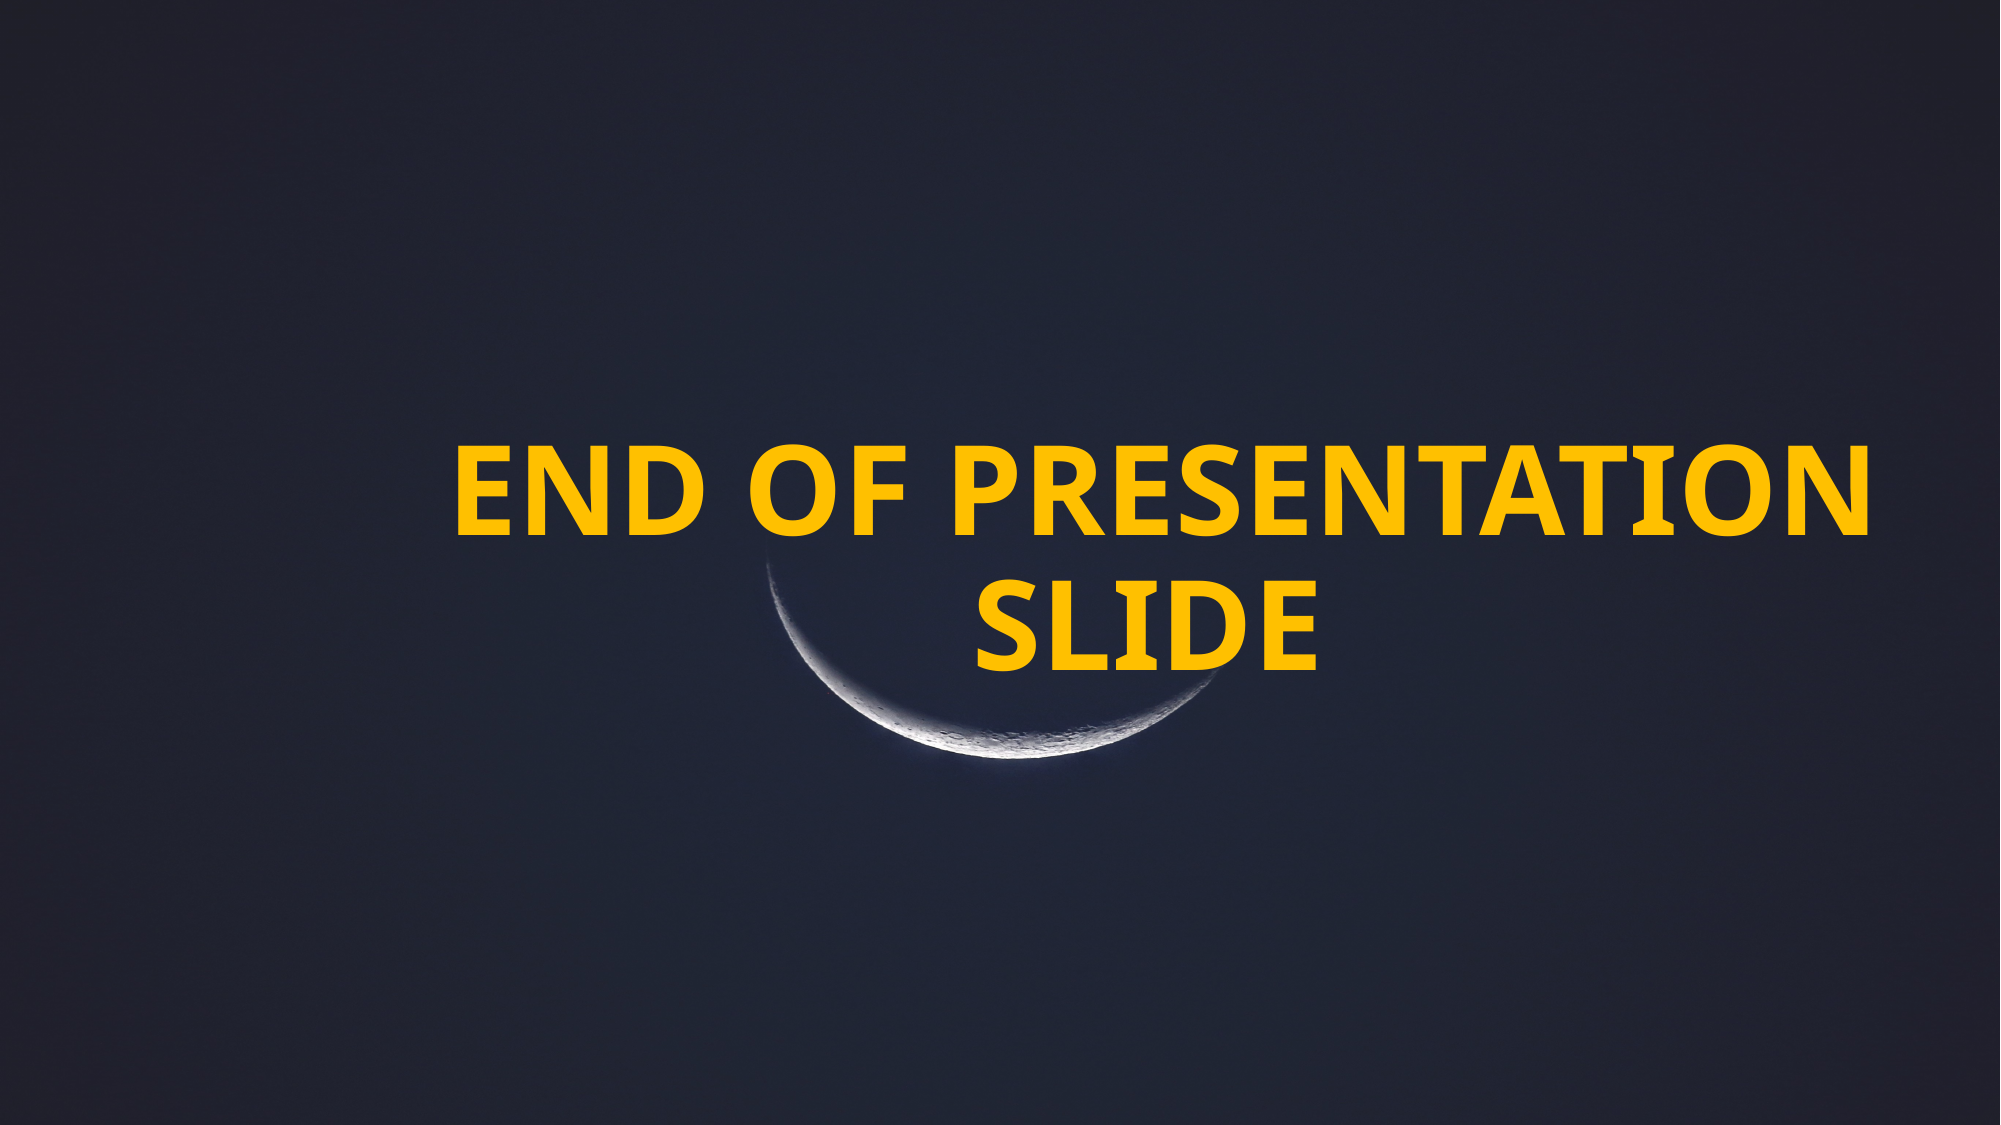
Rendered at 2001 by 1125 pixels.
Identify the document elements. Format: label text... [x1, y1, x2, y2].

title END OF PRESENTATION SLIDE [242, 328, 1968, 797]
